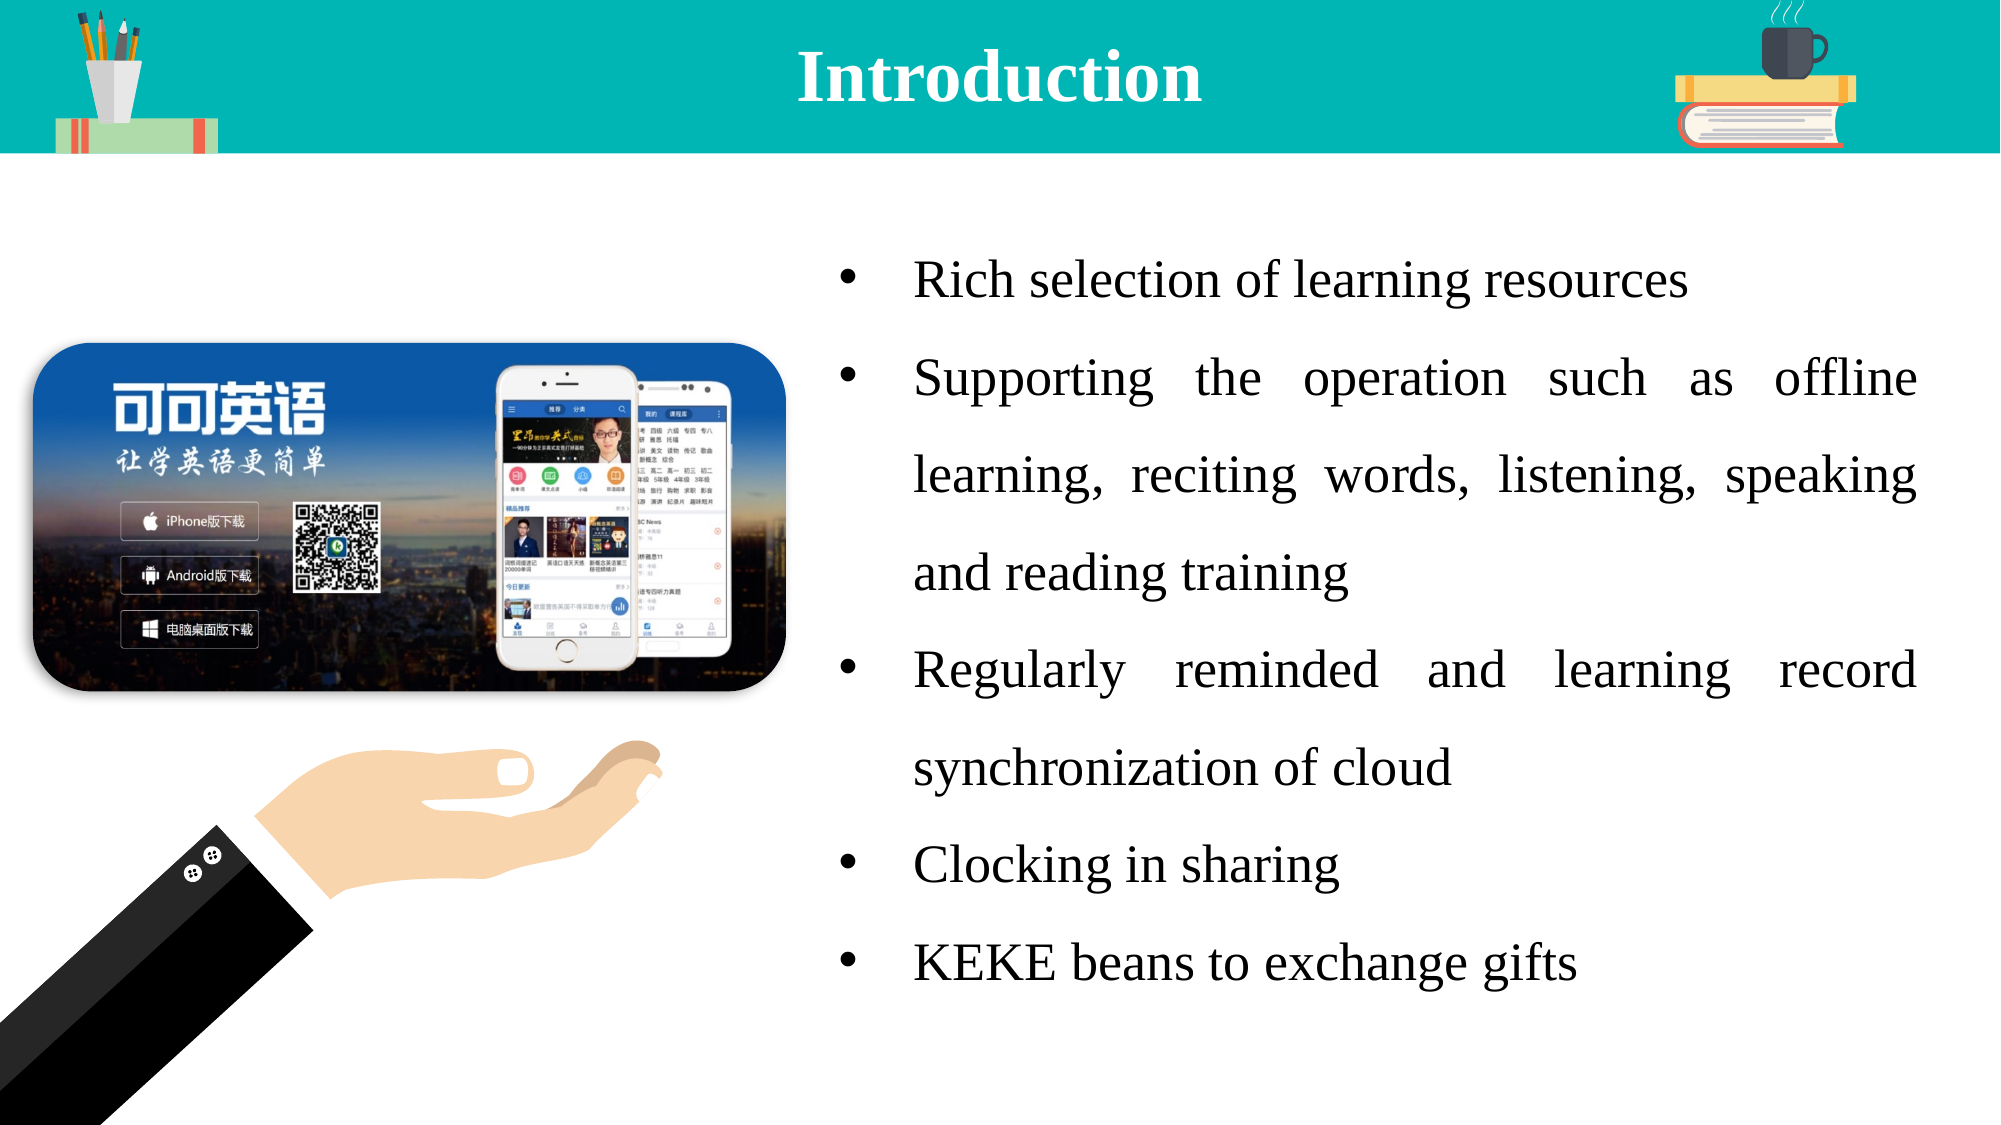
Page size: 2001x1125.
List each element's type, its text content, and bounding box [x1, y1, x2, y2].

text_box [0, 0, 2000, 154]
picture [32, 342, 786, 692]
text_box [55, 10, 218, 154]
text_box Introduction [781, 18, 1219, 124]
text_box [0, 729, 665, 1125]
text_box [1675, 0, 1857, 148]
text_box Rich selection of learning resources Supporting the operation such as offline learning, reciting words, listening, speaking and reading training Regularly reminded and learning record synchronization of cloud Clocking in sharing KEKE beans to exchange gifts [823, 203, 1935, 999]
